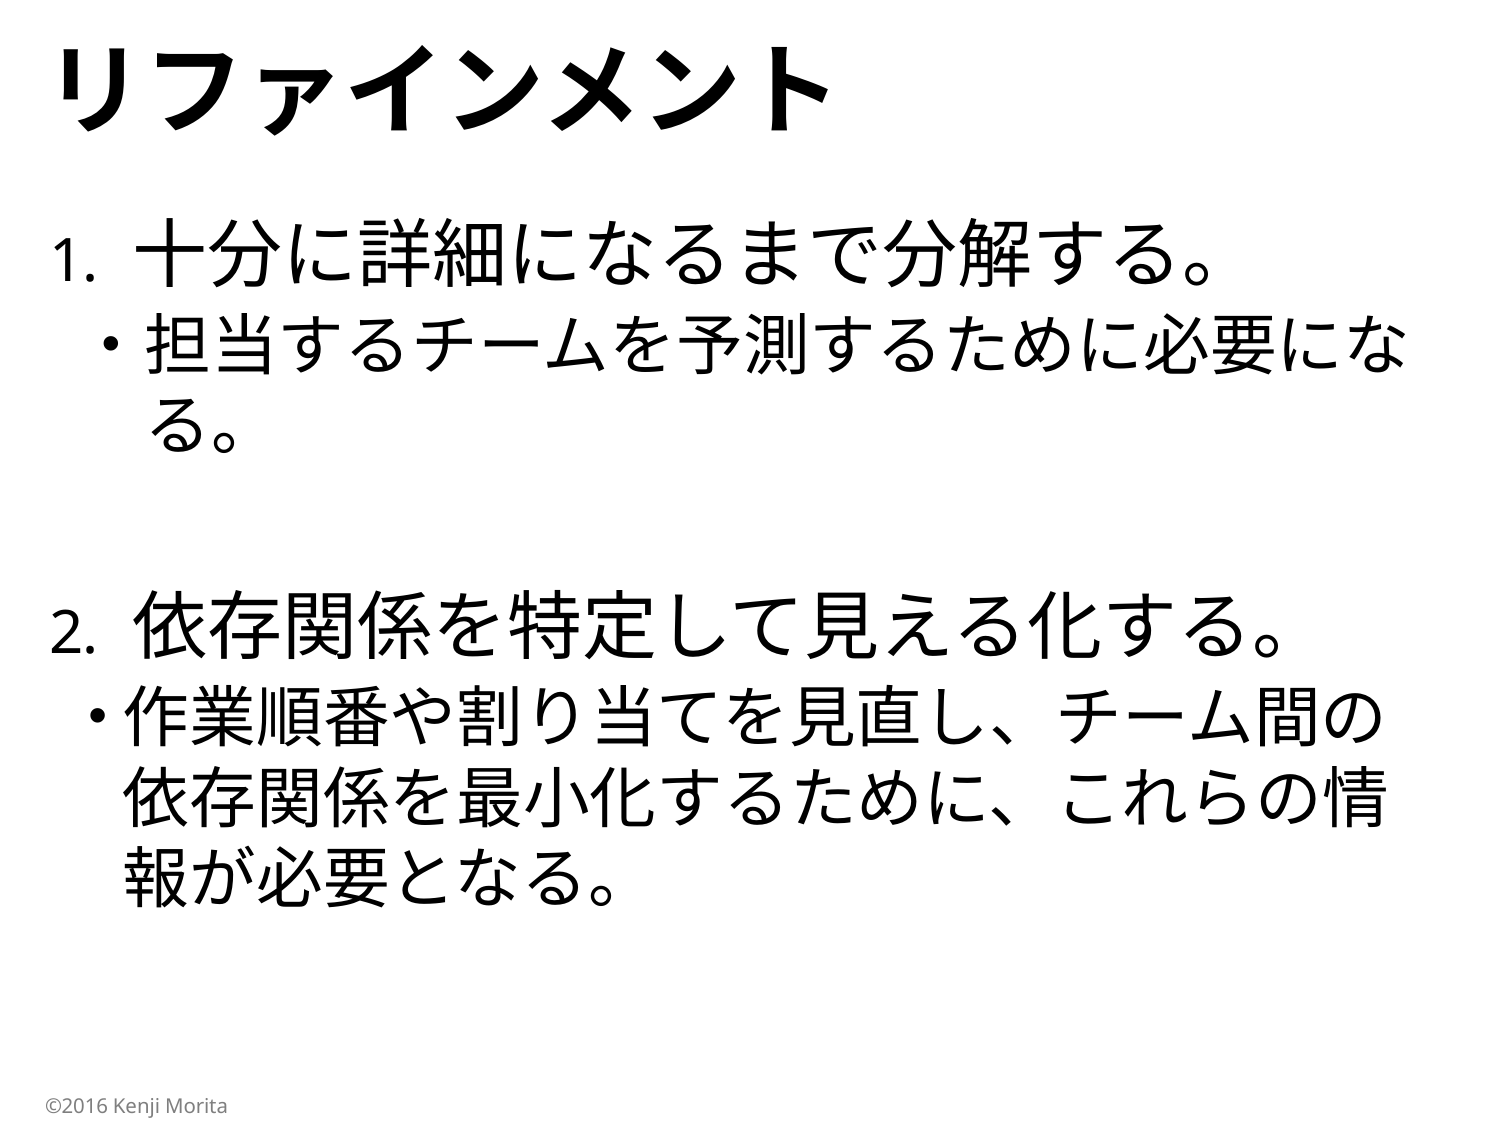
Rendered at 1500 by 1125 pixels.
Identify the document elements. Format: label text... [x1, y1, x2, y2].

list 十分に詳細になるまで分解する。 担当するチームを予測するために必要になる。 依存関係を特定して見える化する。 作業順番や割り当てを見直し、チーム間の依存関係を最小化するために、これらの情報が必要となる。 [38, 201, 1459, 1080]
title リファインメント [39, 4, 1459, 168]
